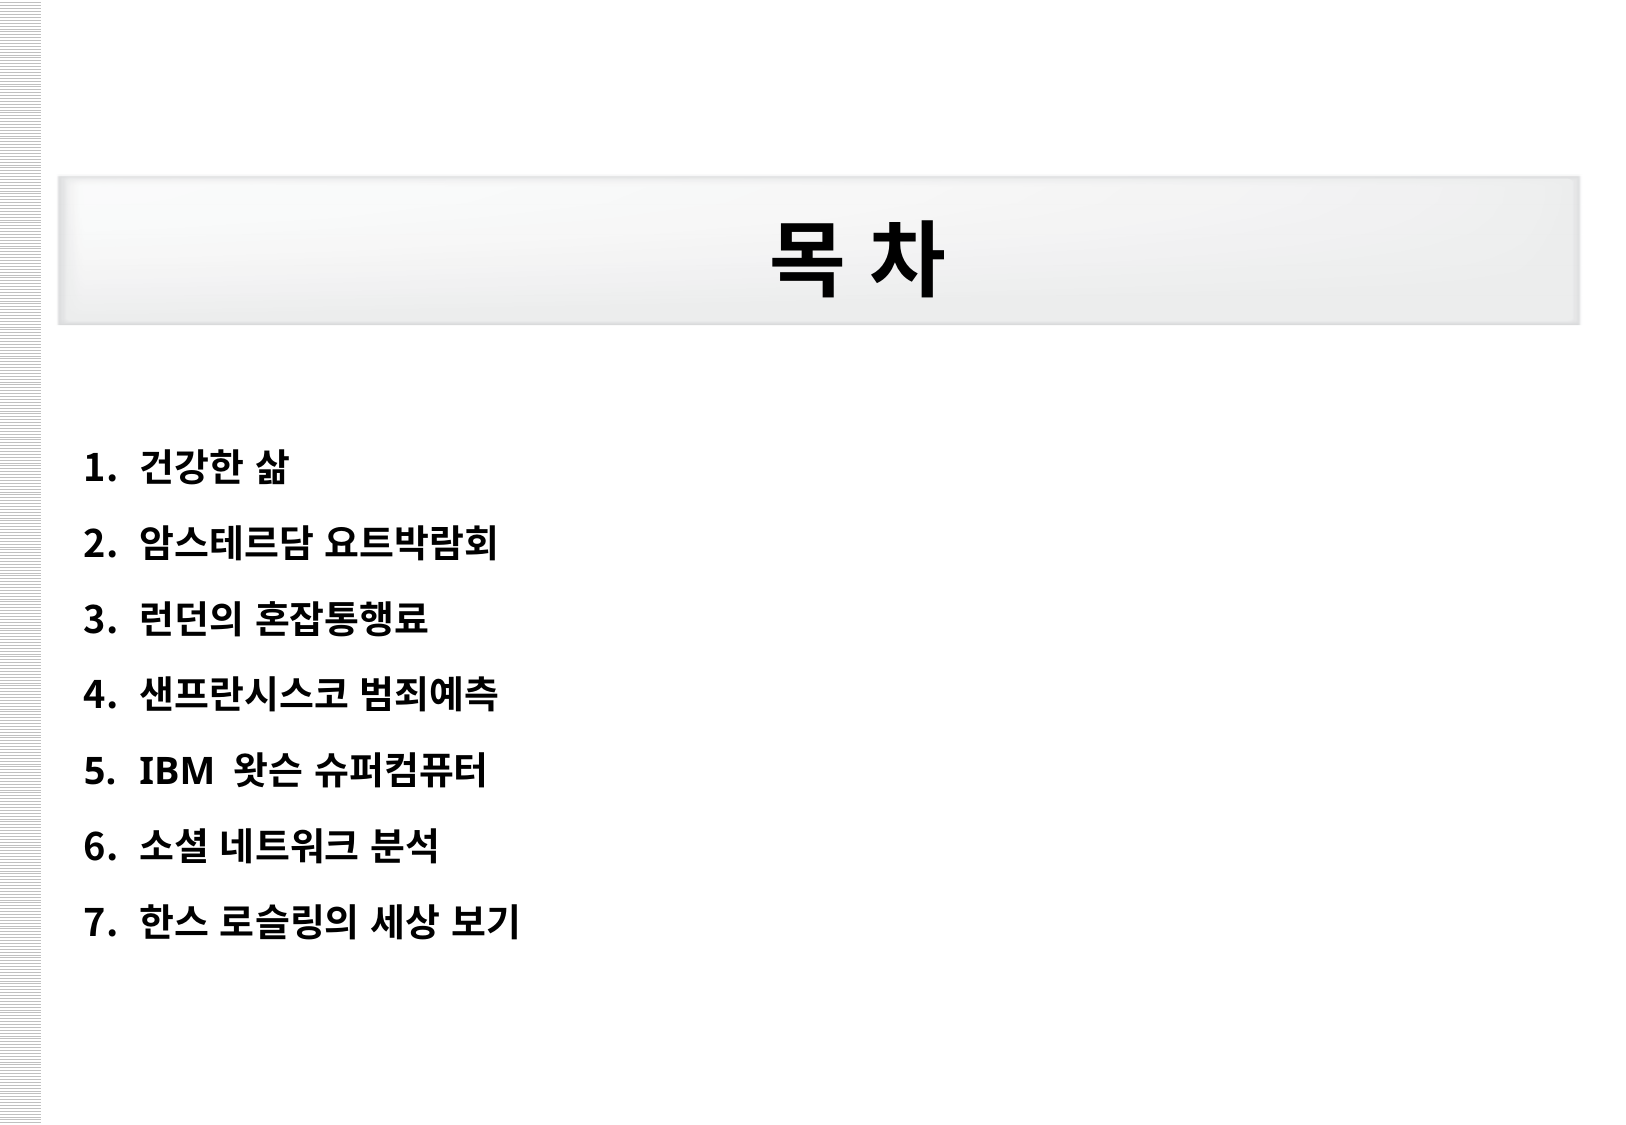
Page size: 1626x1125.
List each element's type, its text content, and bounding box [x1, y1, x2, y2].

picture [53, 174, 1585, 326]
text_box 건강한 삶 암스테르담 요트박람회 런던의 혼잡통행료 샌프란시스코 범죄예측 IBM 왓슨 슈퍼컴퓨터 소셜 네트워크 분석 한스 로슬링의 세상 보기 [54, 412, 1585, 953]
